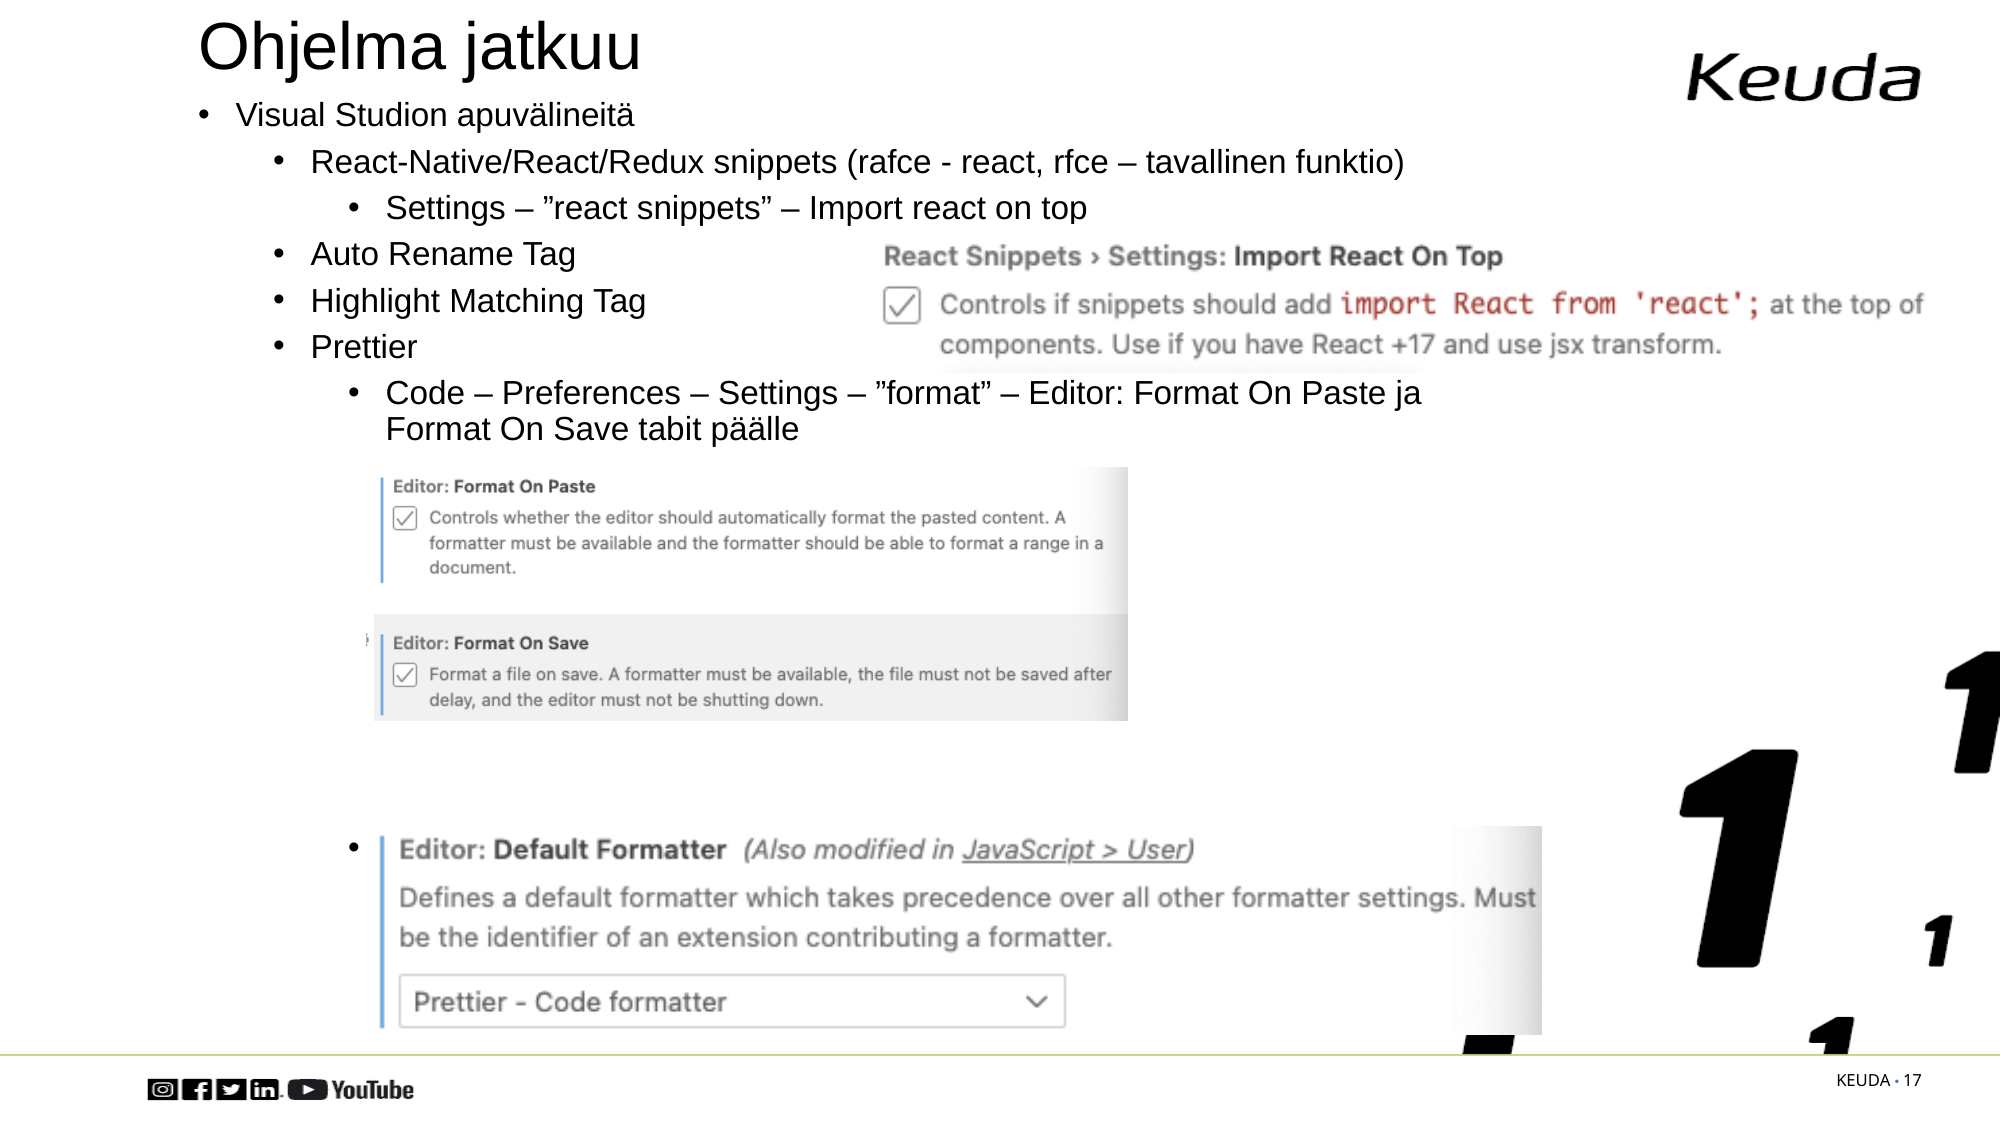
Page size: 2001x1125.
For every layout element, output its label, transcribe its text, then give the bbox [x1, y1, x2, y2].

list Visual Studion apuvälineitä React-Native/React/Redux snippets (rafce - react, rfce – tavallinen funktio) Settings – ”react snippets” – Import react on top Auto Rename Tag Highlight Matching Tag Prettier Code – Preferences – Settings – ”format” – Editor: Format On Paste ja Format On Save tabit päälle Määritä samasta paikkaa (hakusana: default formatter) oletusmuotoilijaksi Prettier [183, 90, 1444, 1041]
picture [0, 0, 2000, 1125]
title Ohjelma jatkuu [183, 0, 1444, 90]
picture [366, 467, 1128, 721]
